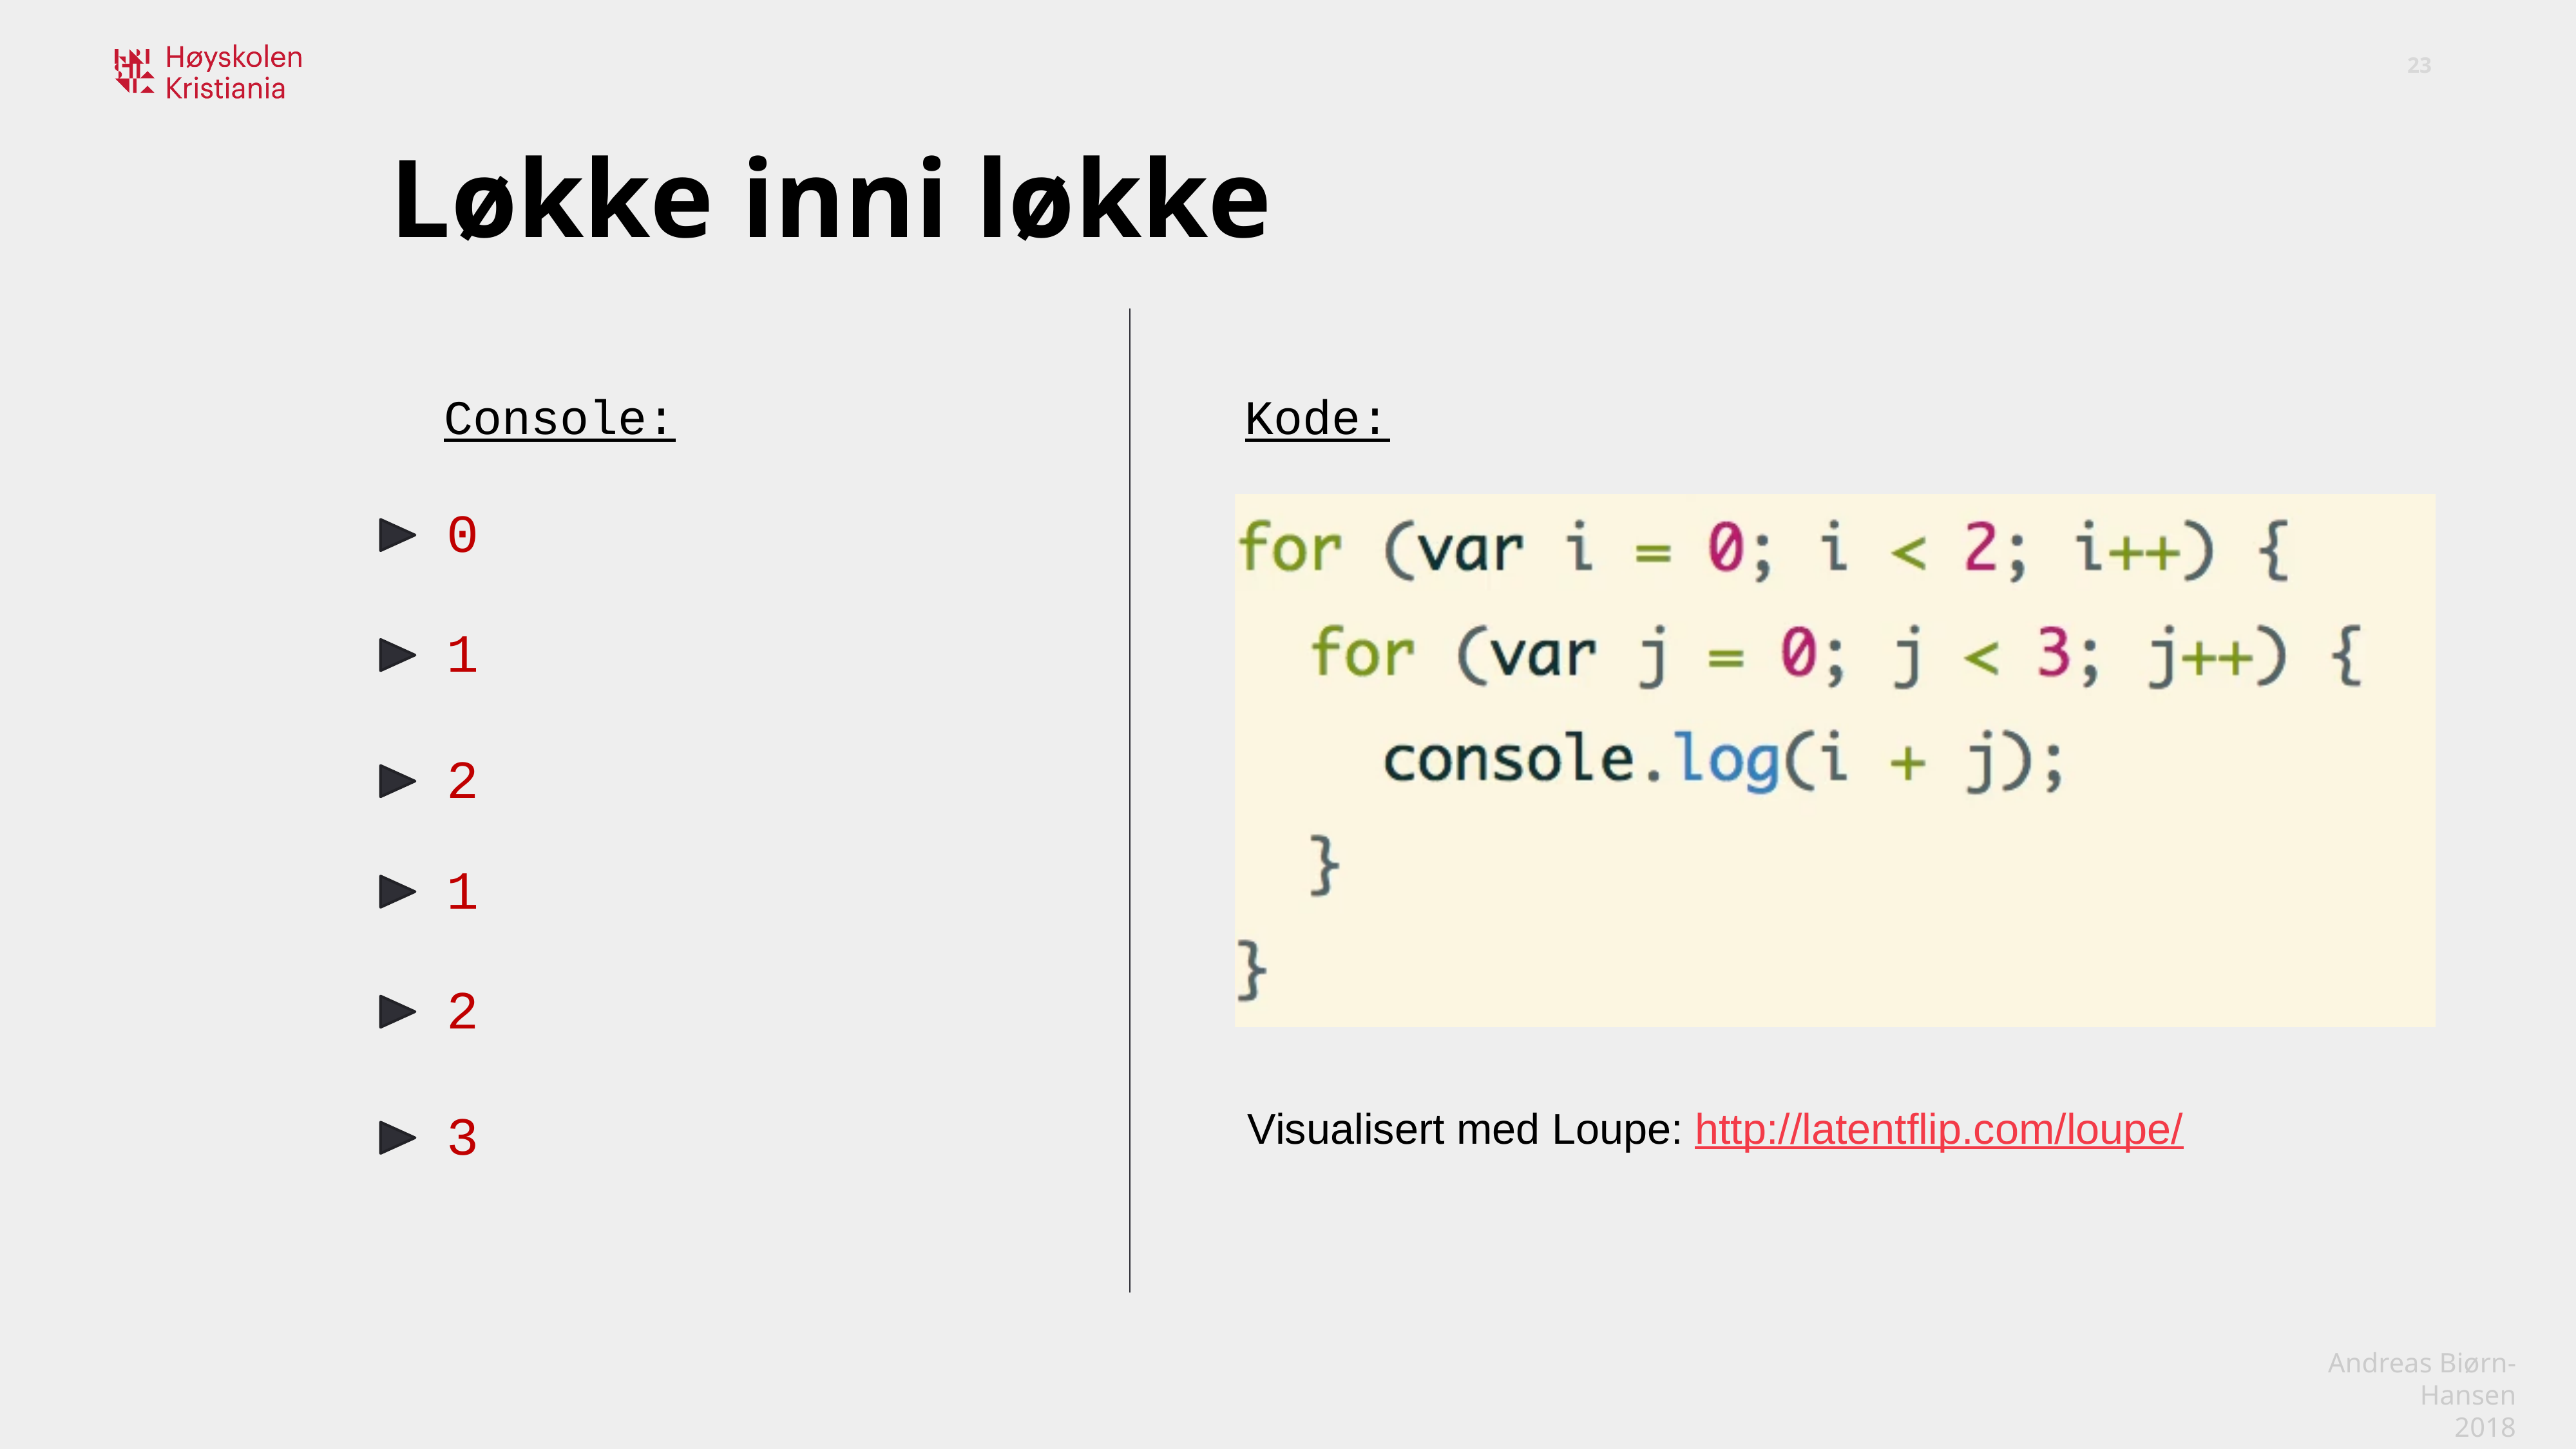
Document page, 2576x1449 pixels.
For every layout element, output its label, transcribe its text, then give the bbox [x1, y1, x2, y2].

text_box Løkke inni løkke [380, 125, 2306, 309]
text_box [380, 493, 490, 569]
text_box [380, 850, 490, 925]
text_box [1234, 493, 2436, 1028]
picture [115, 49, 157, 95]
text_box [380, 739, 490, 815]
picture [160, 35, 314, 135]
text_box Visualisert med Loupe: http://latentflip.com/loupe/ [1238, 1096, 2206, 1158]
text_box Kode: [1236, 381, 1400, 449]
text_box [380, 613, 490, 689]
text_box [380, 1096, 490, 1171]
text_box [380, 970, 490, 1046]
text_box Console: [434, 381, 686, 449]
